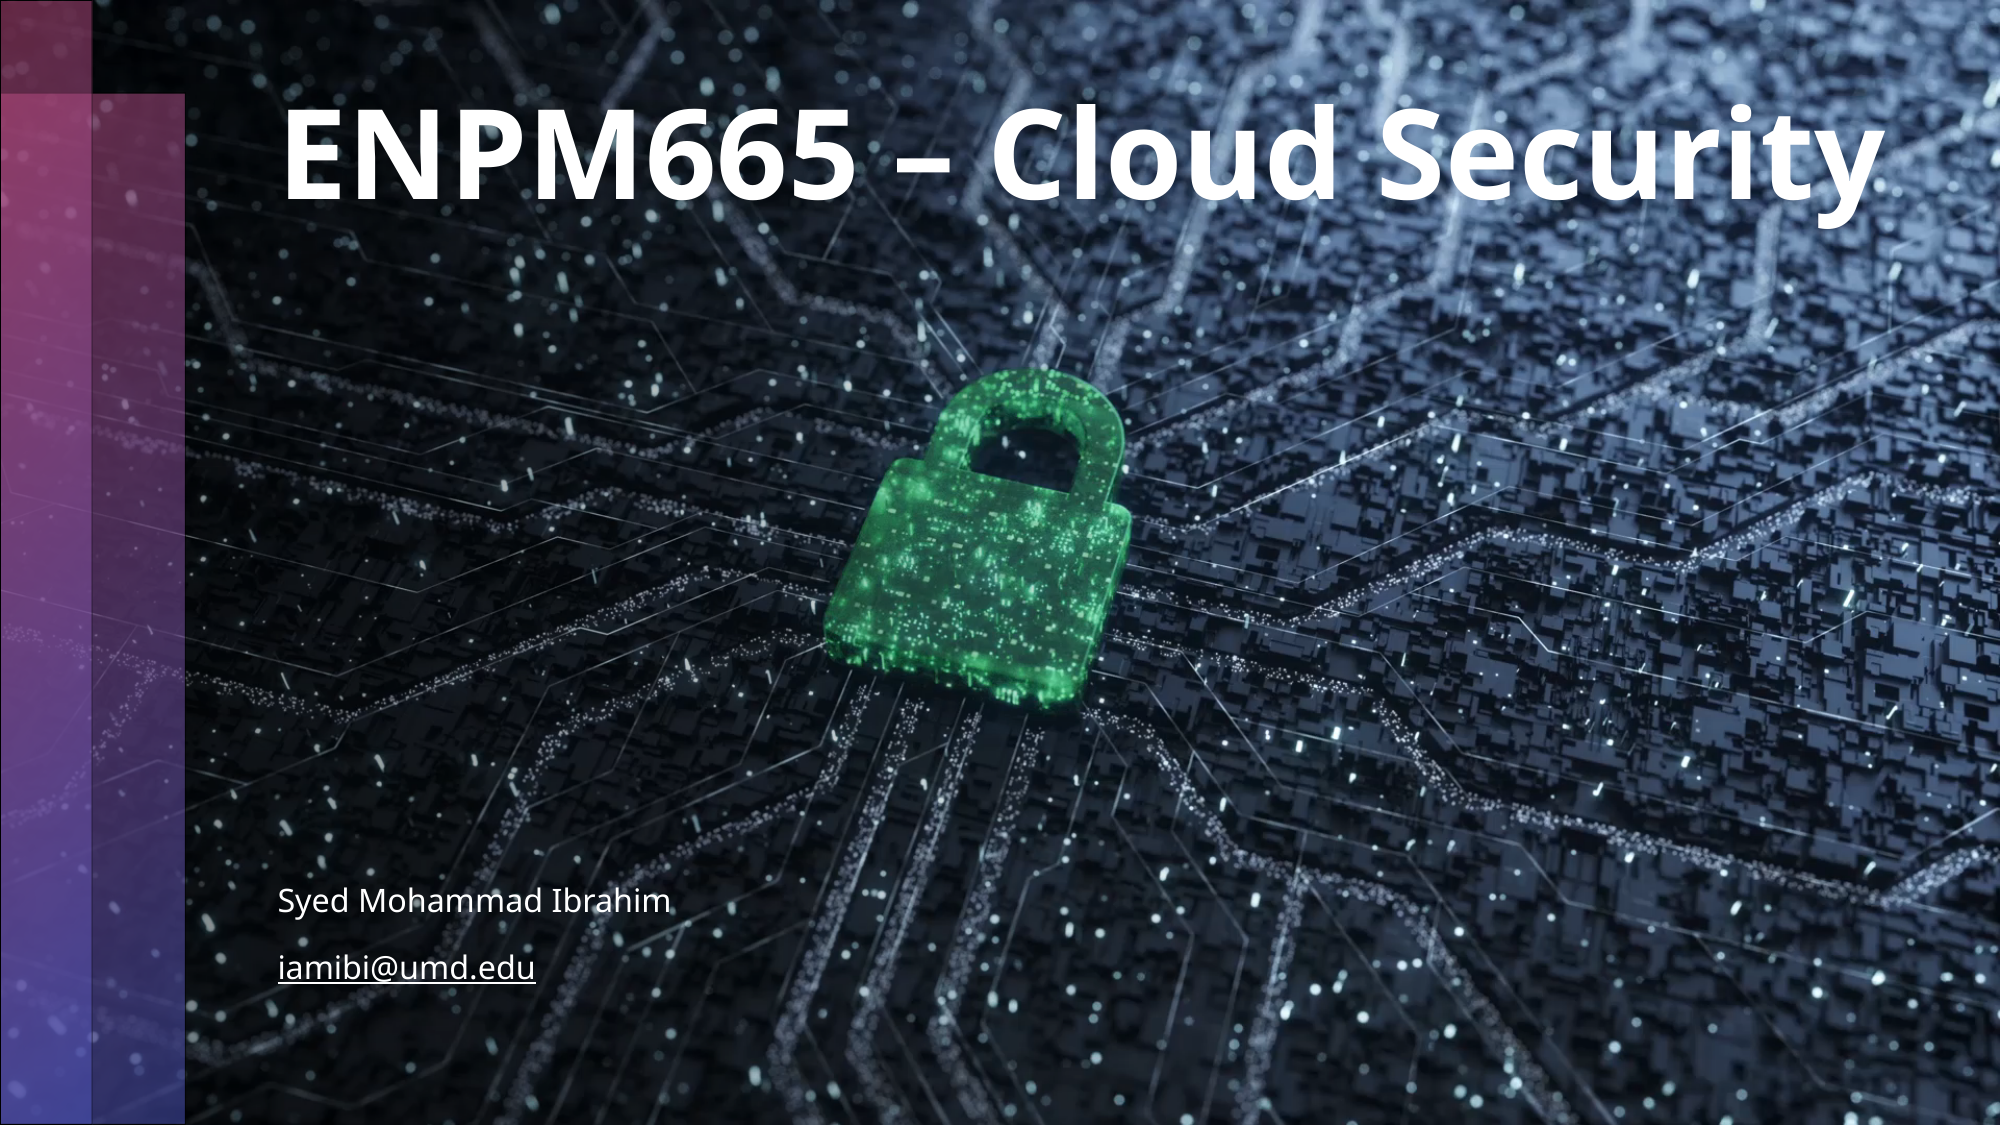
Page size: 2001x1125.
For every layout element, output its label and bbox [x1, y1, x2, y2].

text_box [0, 0, 2000, 1125]
